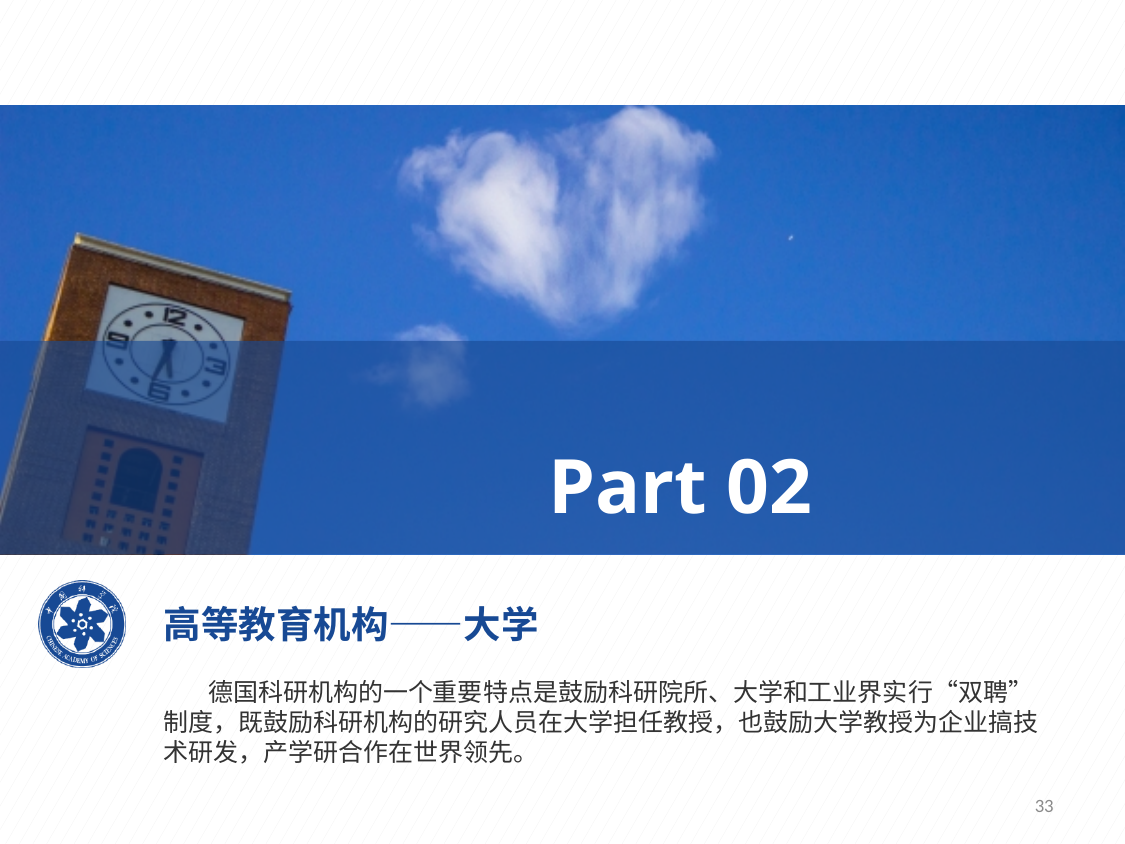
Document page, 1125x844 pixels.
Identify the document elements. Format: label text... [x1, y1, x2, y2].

slide_number 33 [806, 782, 1069, 827]
text_box 高等教育机构——大学 德国科研机构的一个重要特点是鼓励科研院所、大学和工业界实行“双聘”制度，既鼓励科研机构的研究人员在大学担任教授，也鼓励大学教授为企业搞技术研发，产学研合作在世界领先。 [148, 593, 1059, 774]
picture [38, 580, 126, 668]
picture [0, 105, 1125, 555]
